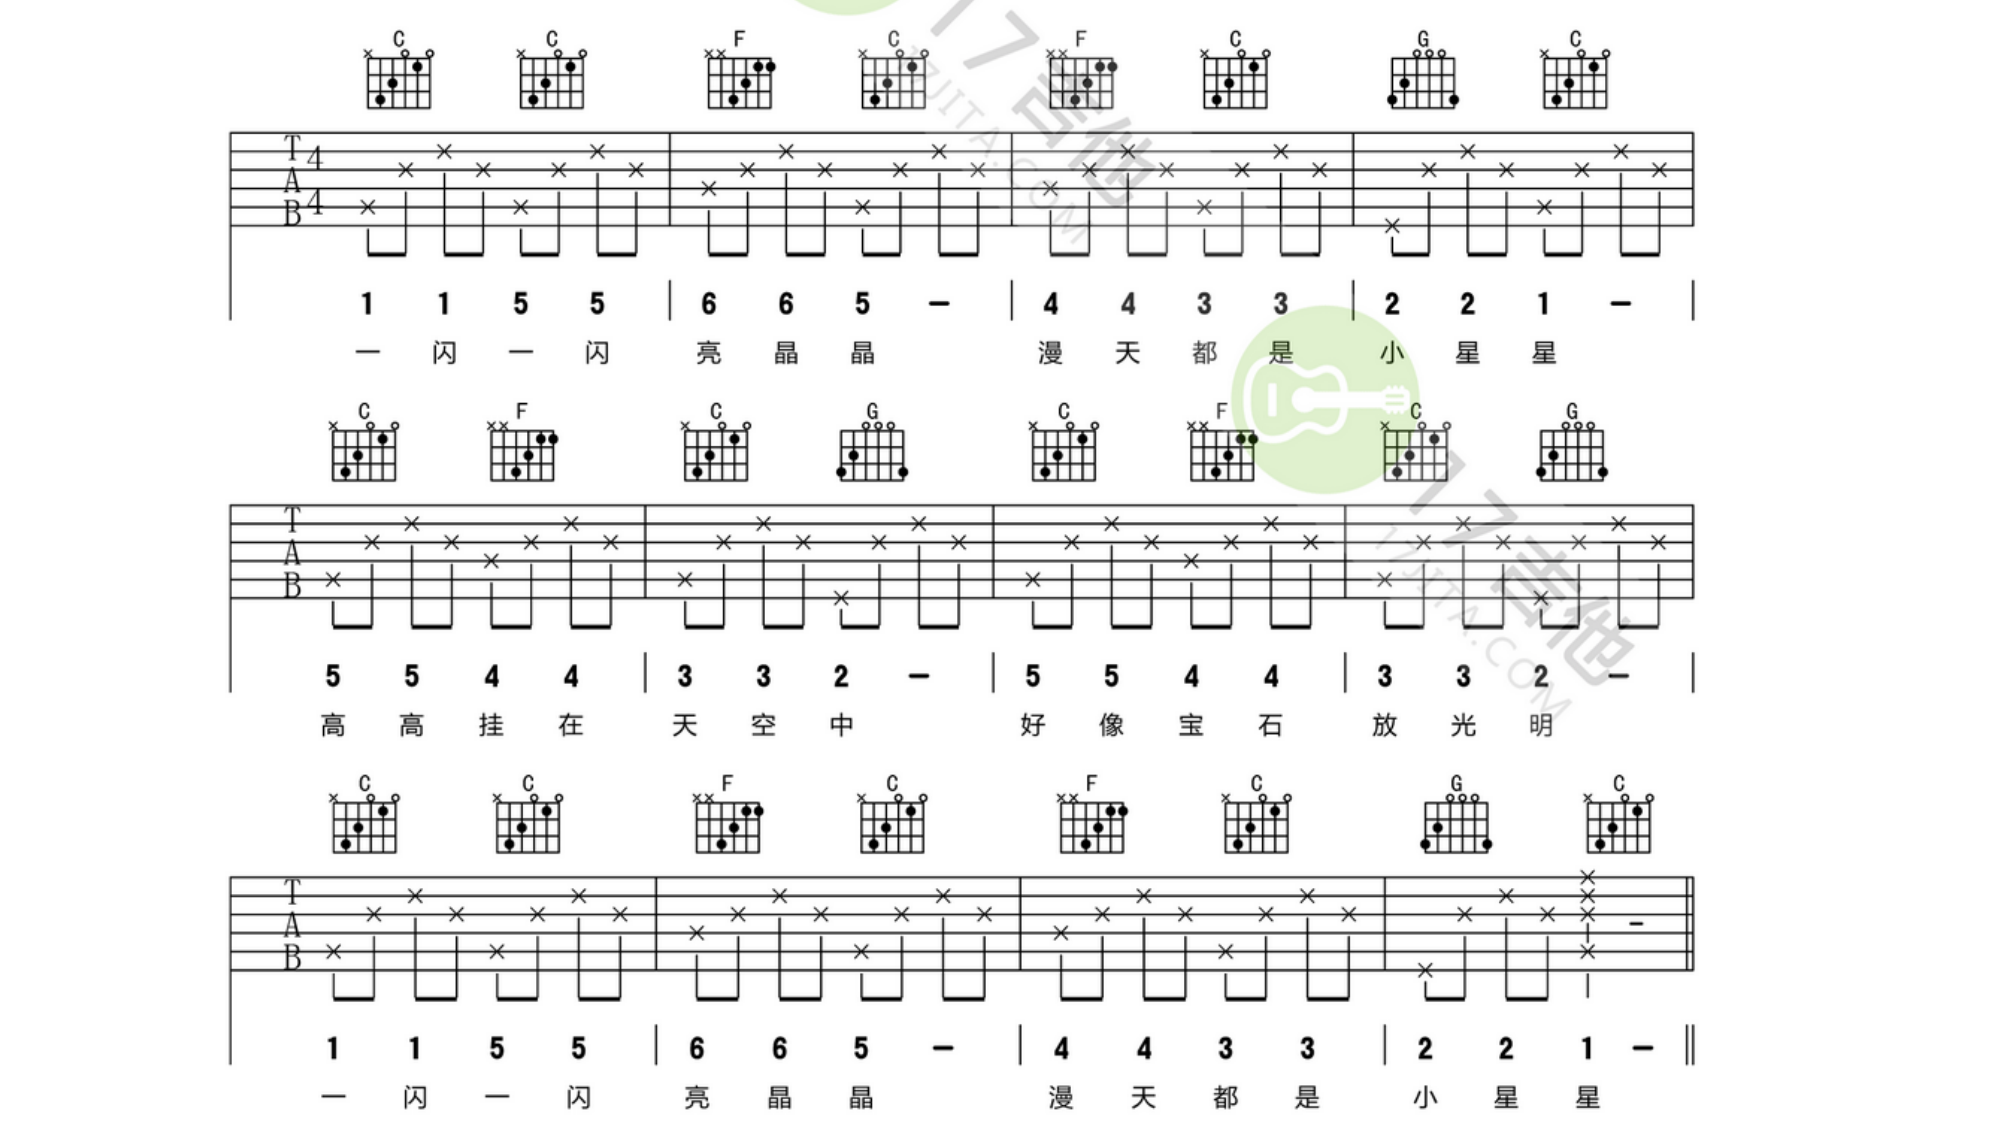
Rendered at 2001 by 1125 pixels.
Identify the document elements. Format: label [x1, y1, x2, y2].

picture [111, 0, 1819, 1125]
